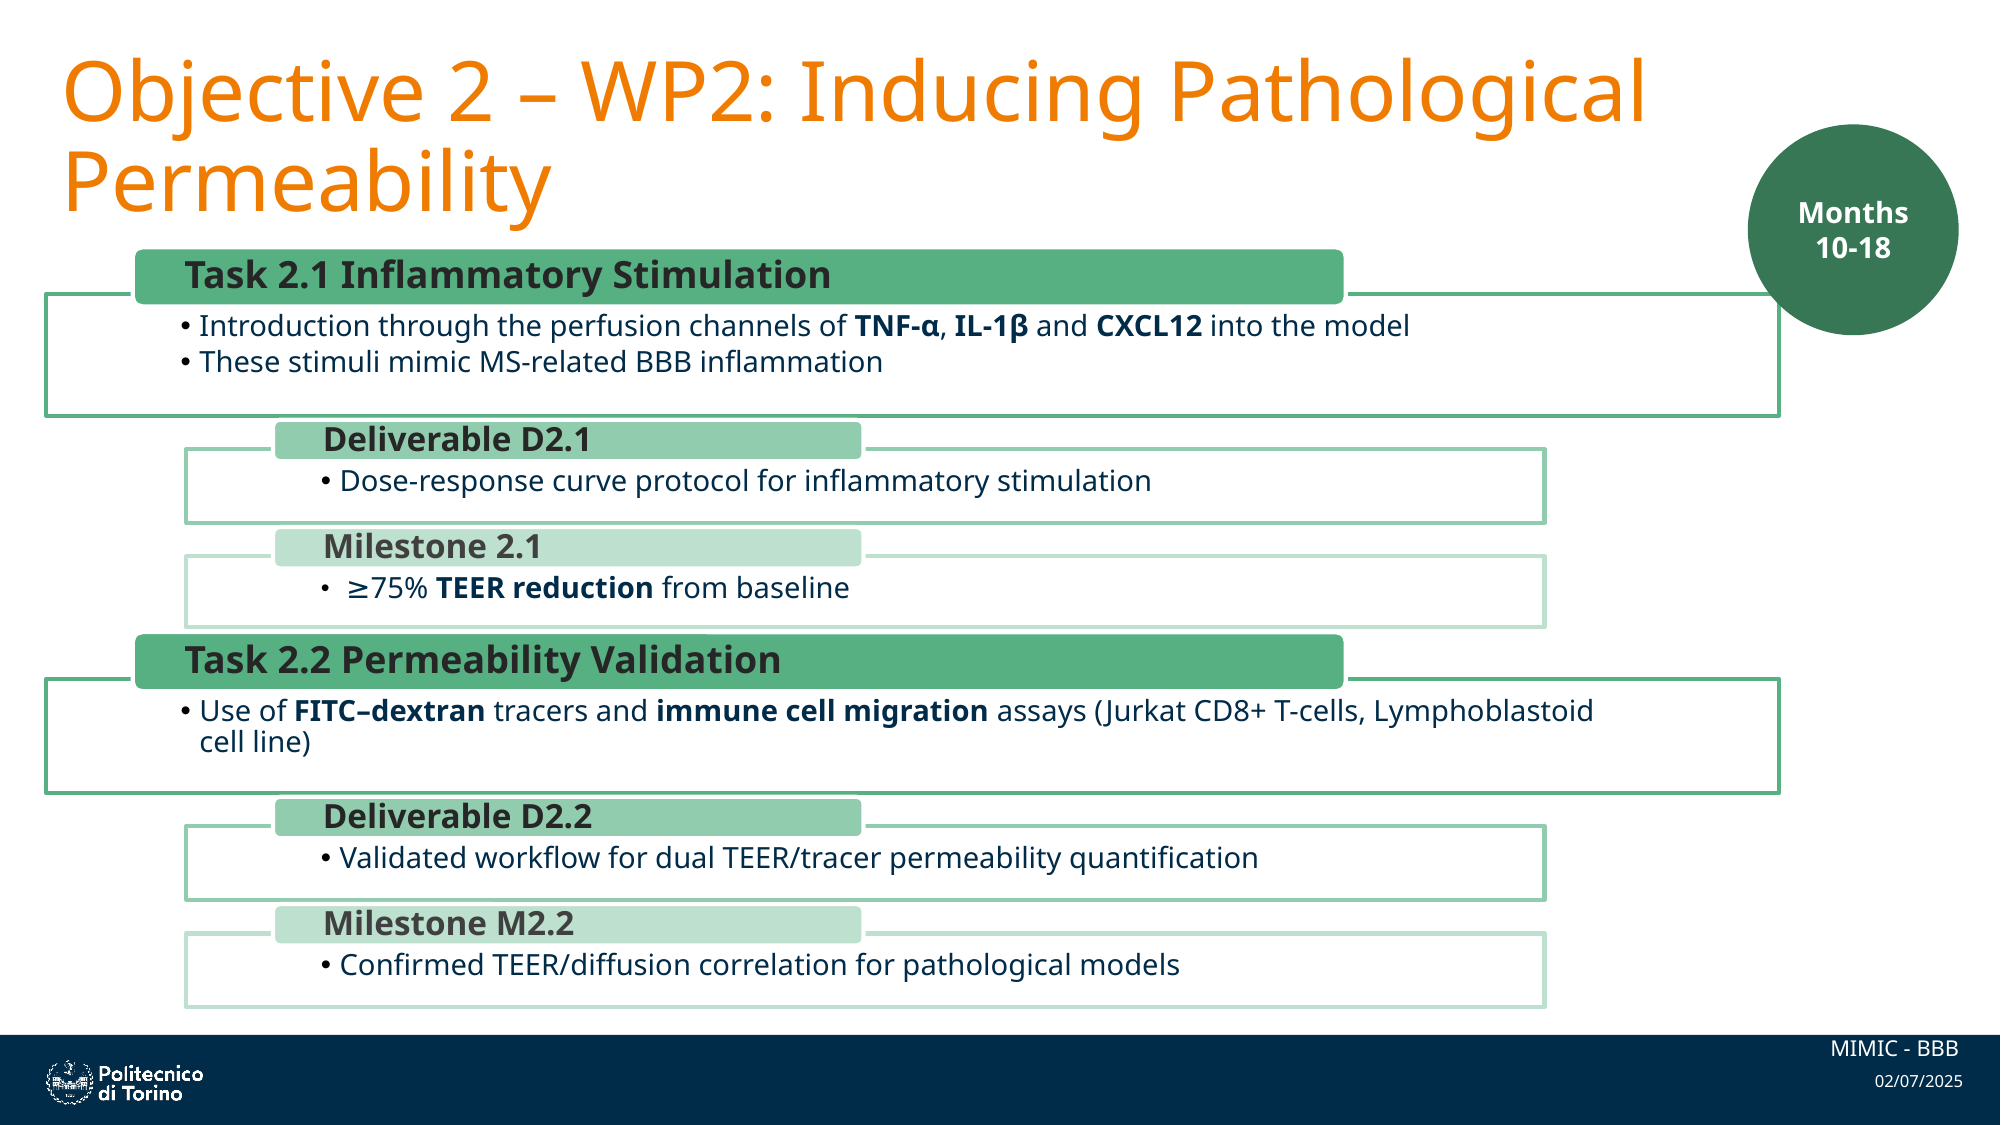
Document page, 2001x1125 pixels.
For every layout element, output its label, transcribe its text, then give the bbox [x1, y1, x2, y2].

text_box MIMIC - BBB [592, 1027, 1975, 1081]
picture [46, 1060, 203, 1105]
text_box Objective 2 – WP2: Inducing Pathological Permeability [46, 42, 1979, 161]
text_box 02/07/2025 [1693, 1063, 1979, 1125]
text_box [45, 227, 1780, 1028]
text_box Months 10-18 [1747, 124, 1959, 336]
